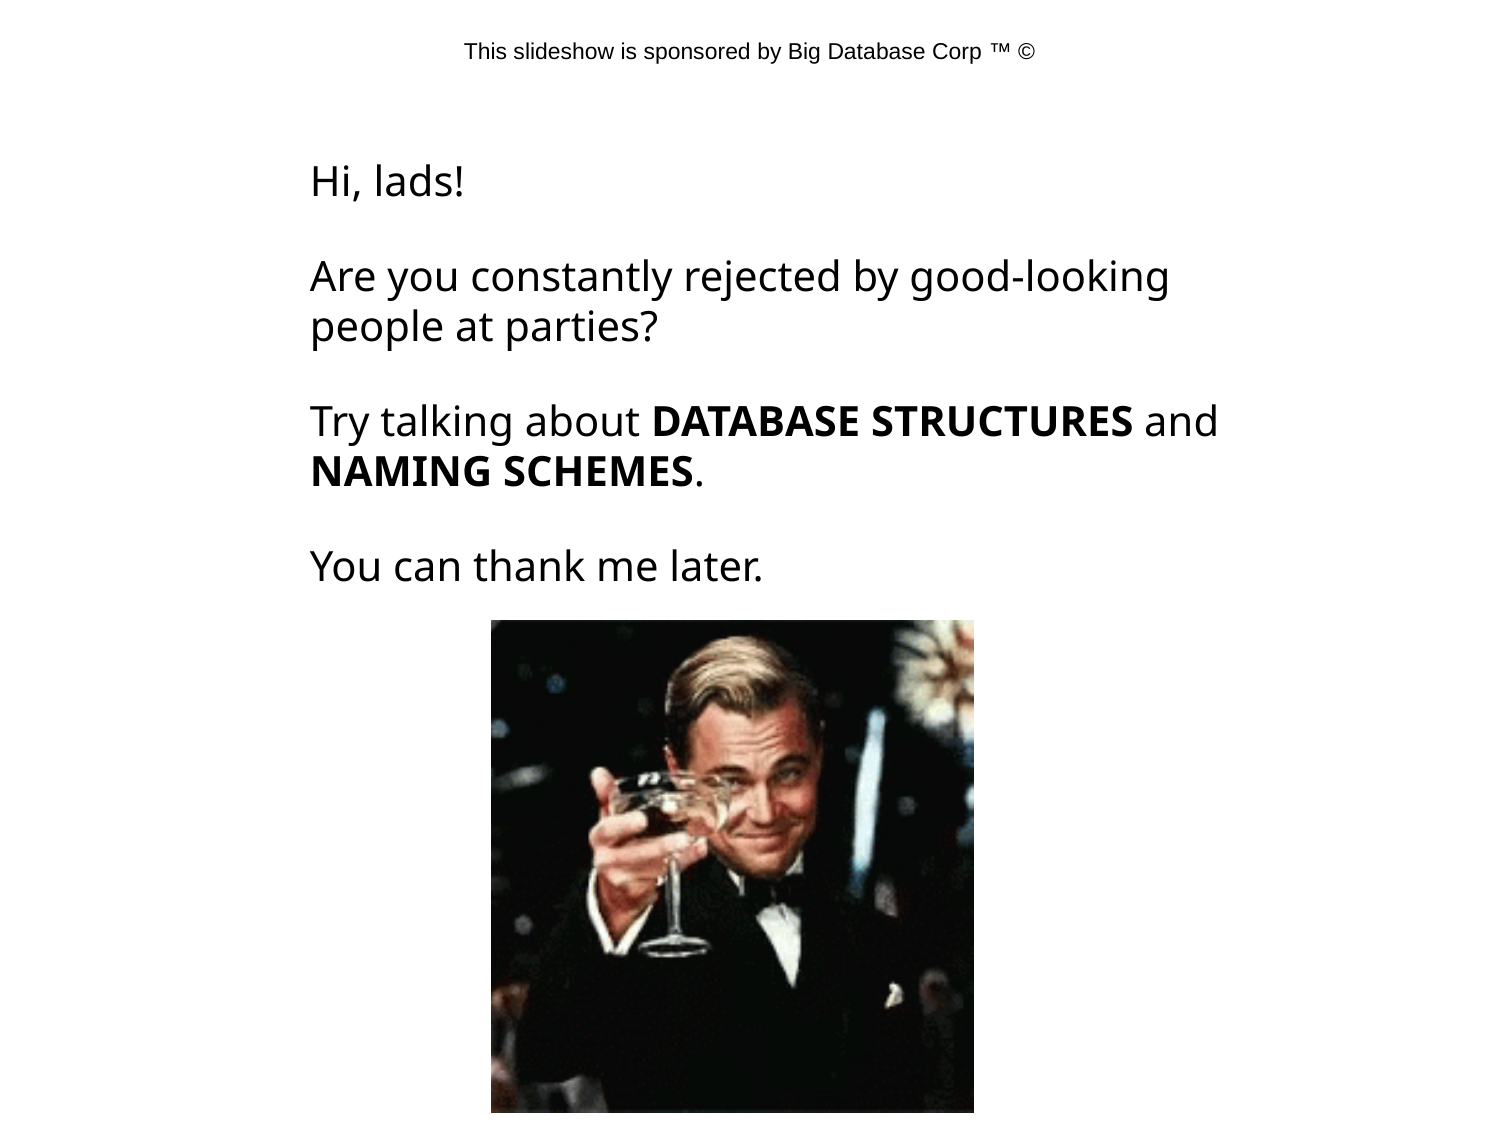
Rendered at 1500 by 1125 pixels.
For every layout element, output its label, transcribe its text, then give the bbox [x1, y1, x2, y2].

text_box Hi, lads! Are you constantly rejected by good-looking people at parties? Try talking about DATABASE STRUCTURES and NAMING SCHEMES. You can thank me later. [295, 147, 1270, 590]
text_box This slideshow is sponsored by Big Database Corp ™ © [58, 29, 1447, 89]
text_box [490, 619, 975, 1114]
